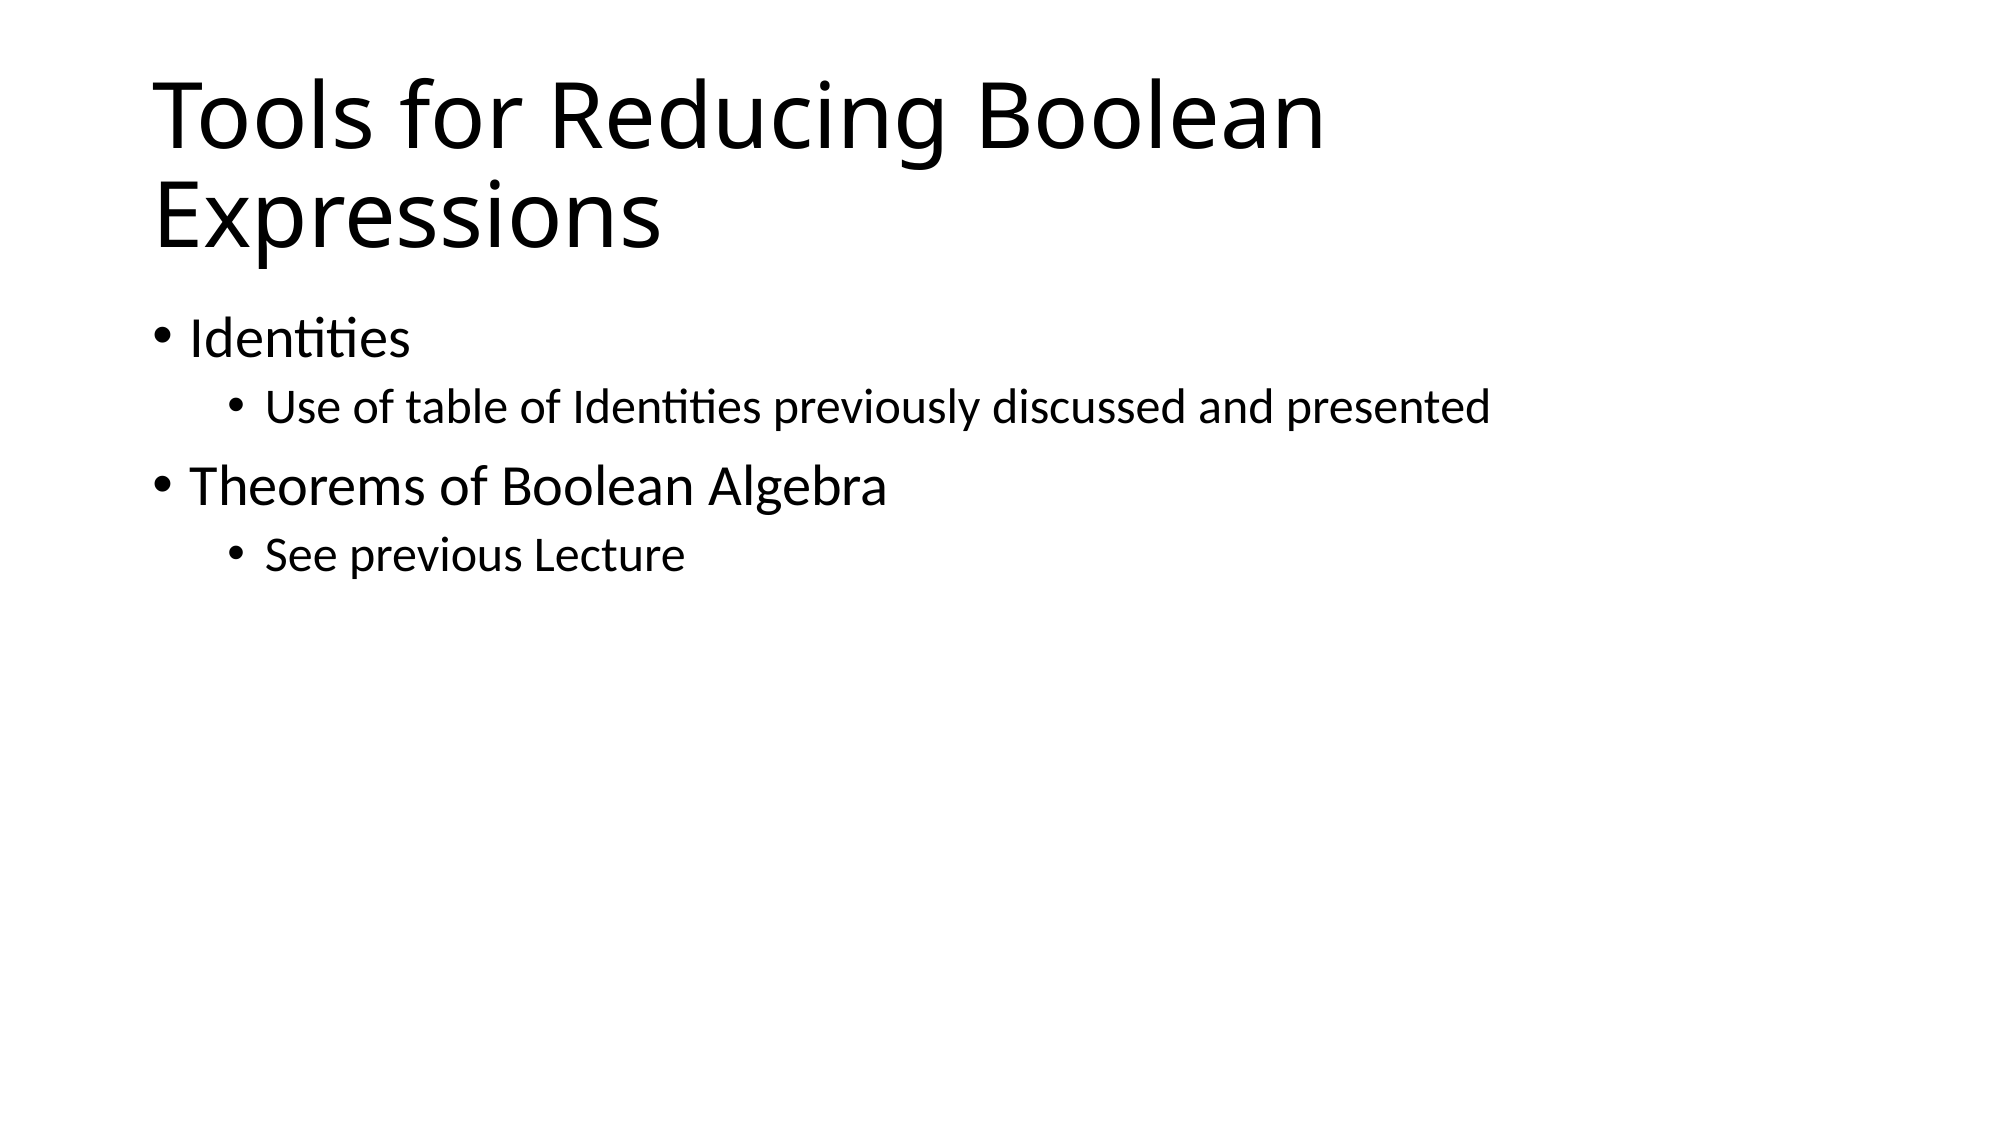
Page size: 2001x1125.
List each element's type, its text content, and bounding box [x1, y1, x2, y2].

list Identities Use of table of Identities previously discussed and presented Theorems of Boolean Algebra See previous Lecture [137, 299, 1863, 1014]
title Tools for Reducing Boolean Expressions [137, 59, 1863, 278]
